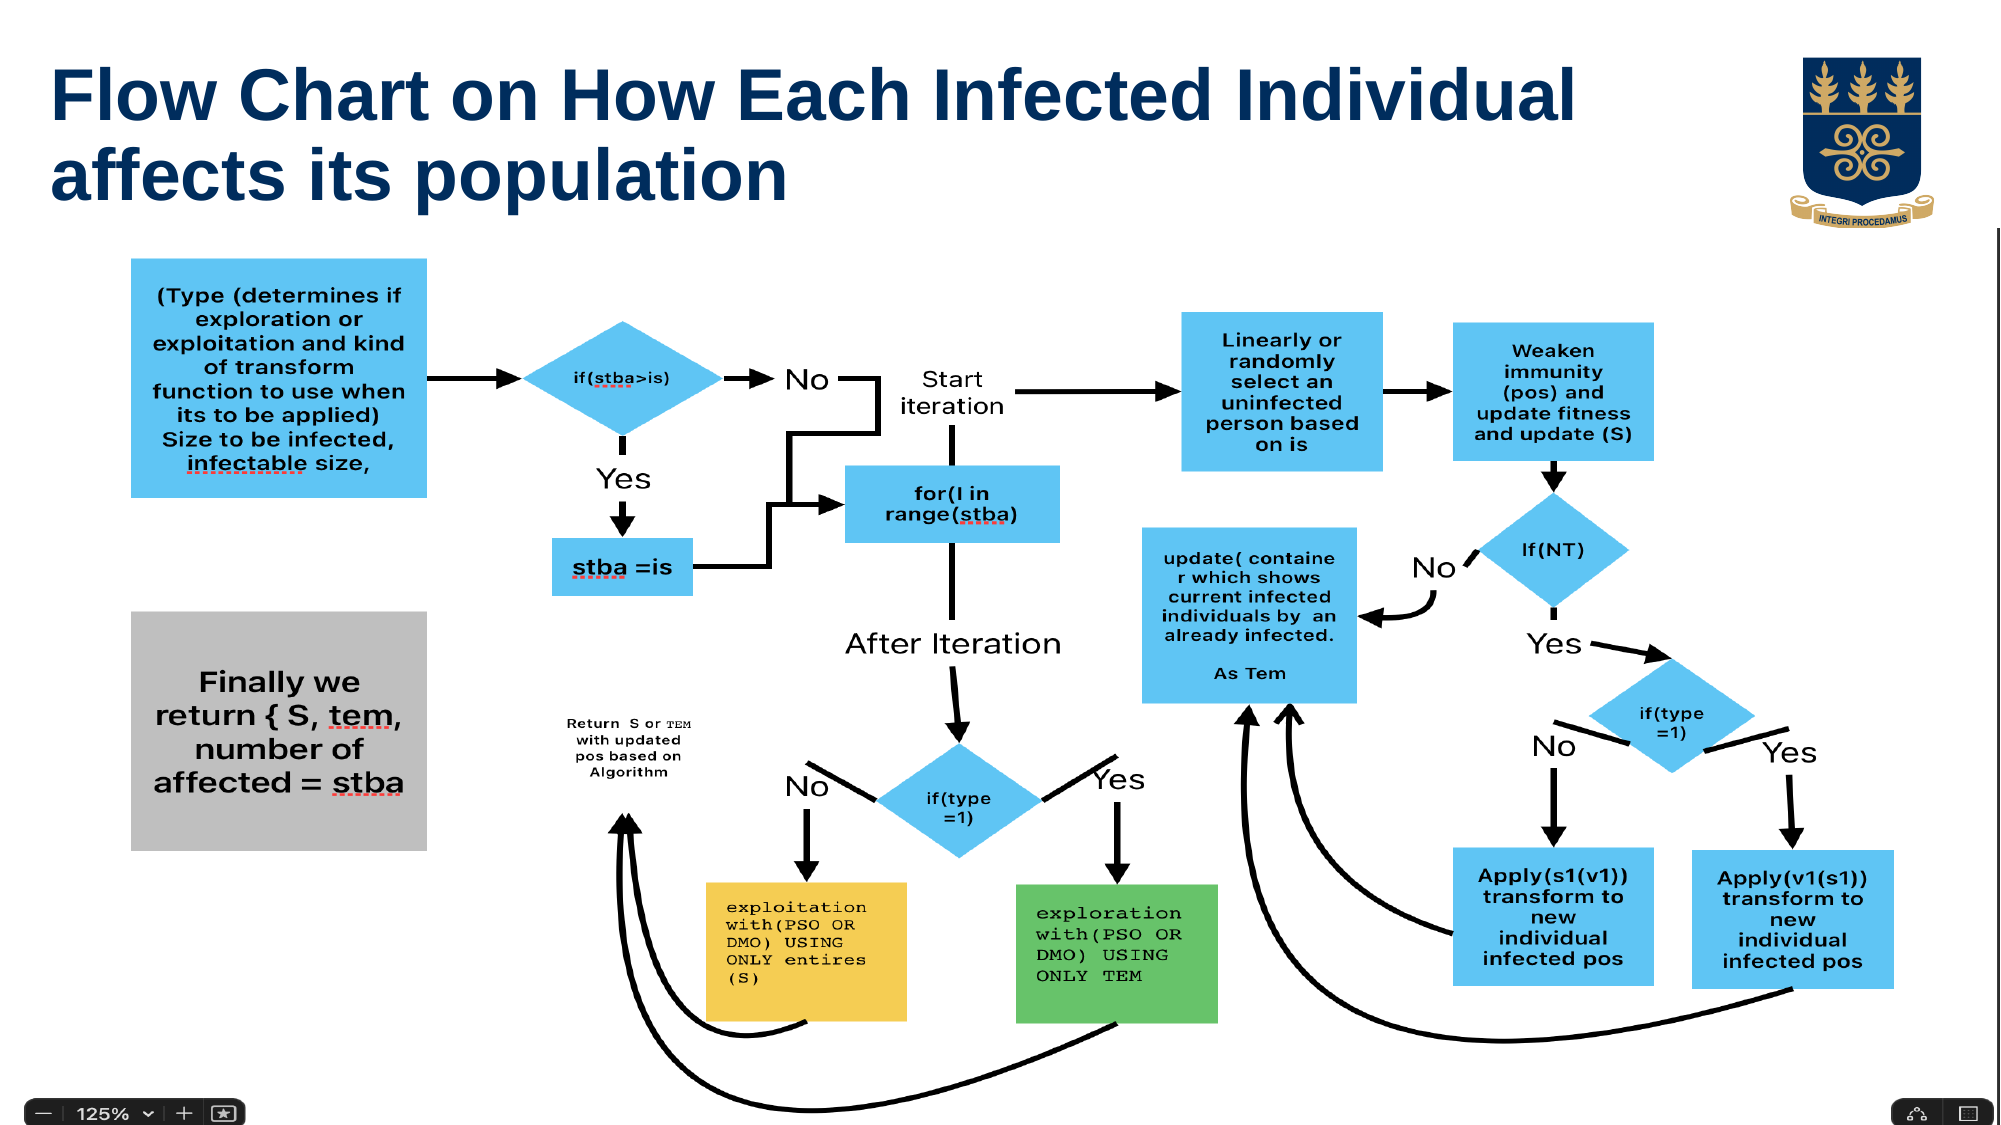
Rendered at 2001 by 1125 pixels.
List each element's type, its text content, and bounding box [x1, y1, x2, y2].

picture [0, 49, 2000, 1125]
title Flow Chart on How Each Infected Individual affects its population [35, 49, 1799, 225]
